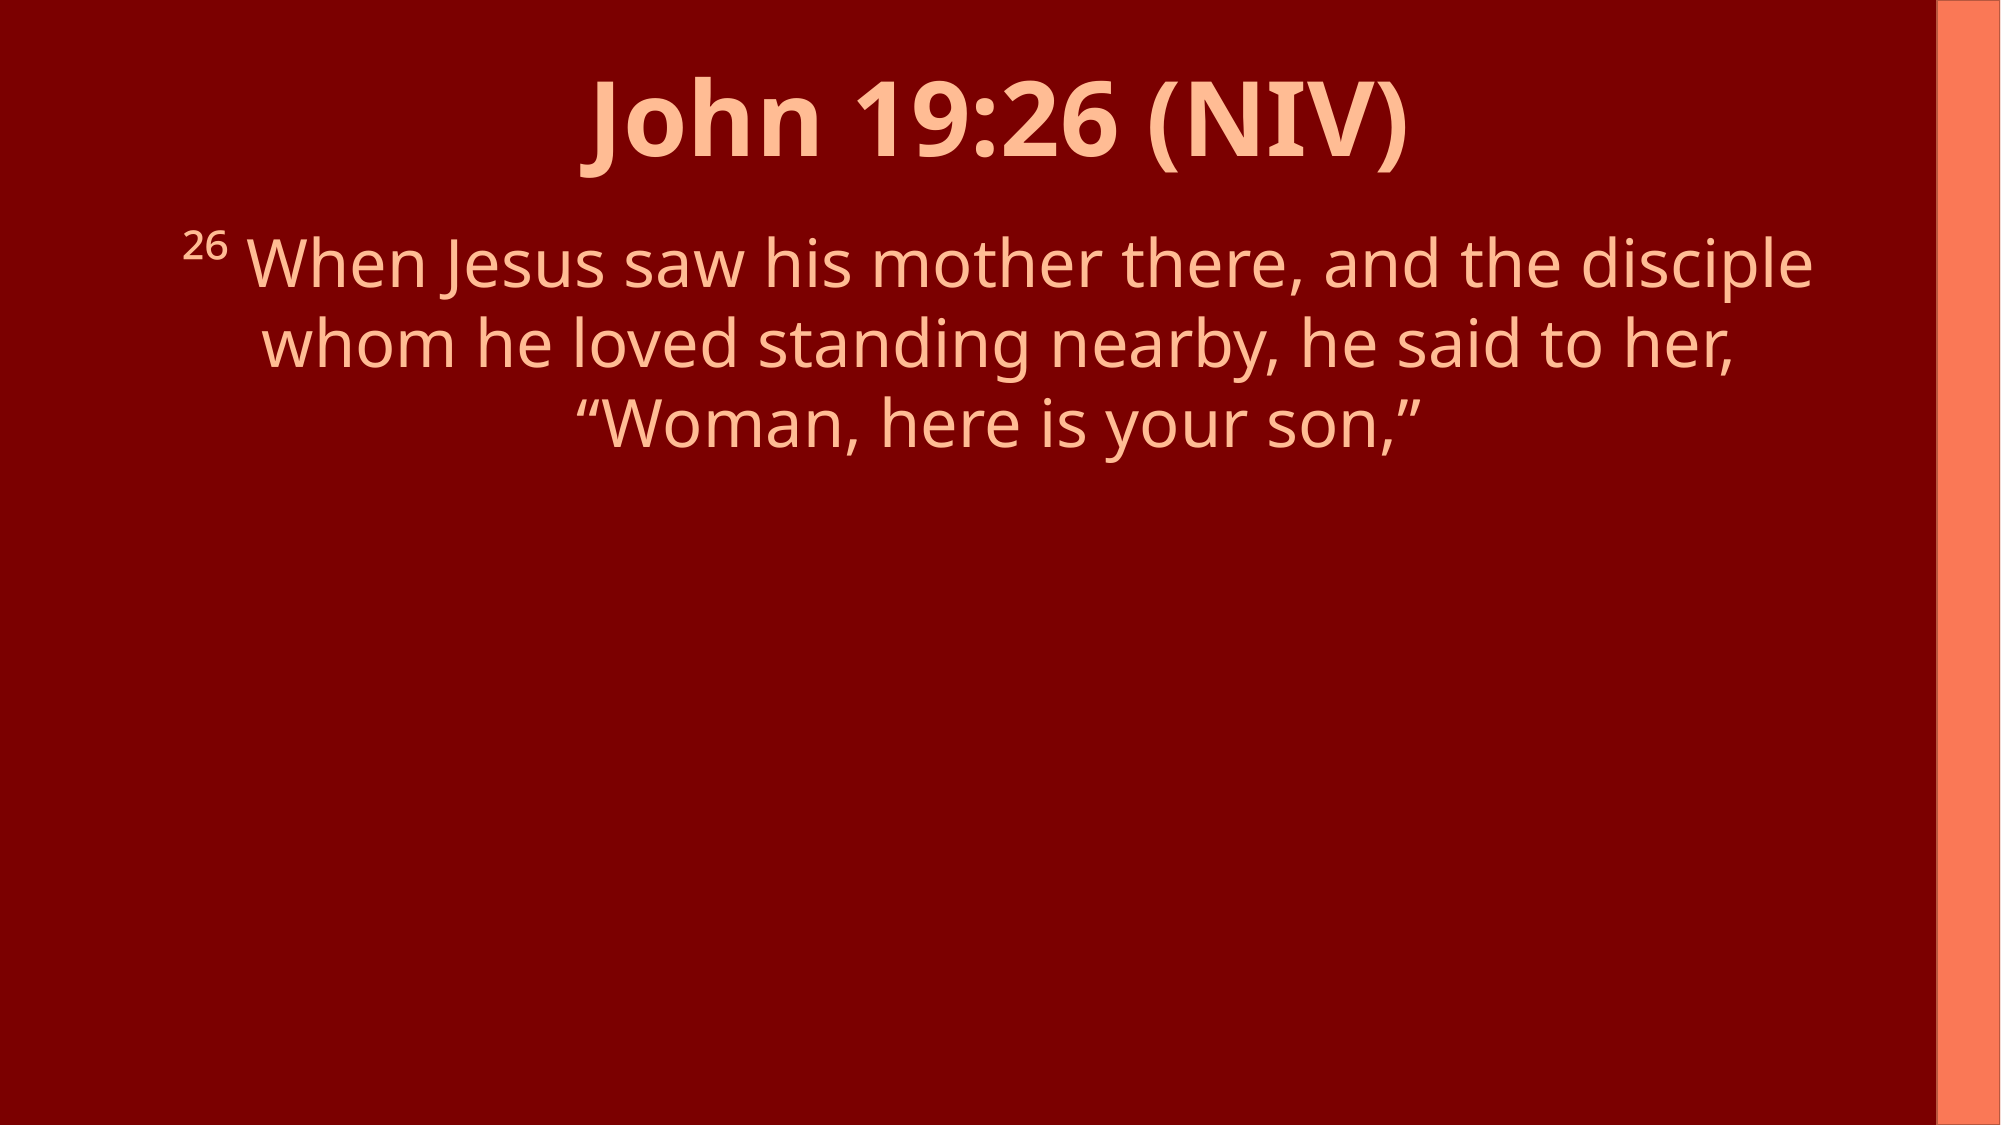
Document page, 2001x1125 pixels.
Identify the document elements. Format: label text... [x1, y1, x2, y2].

text_box John 19:26 (NIV) [99, 44, 1900, 185]
text_box ²⁶ When Jesus saw his mother there, and the disciple whom he loved standing nearby, he said to her, “Woman, here is your son,” [99, 213, 1900, 469]
